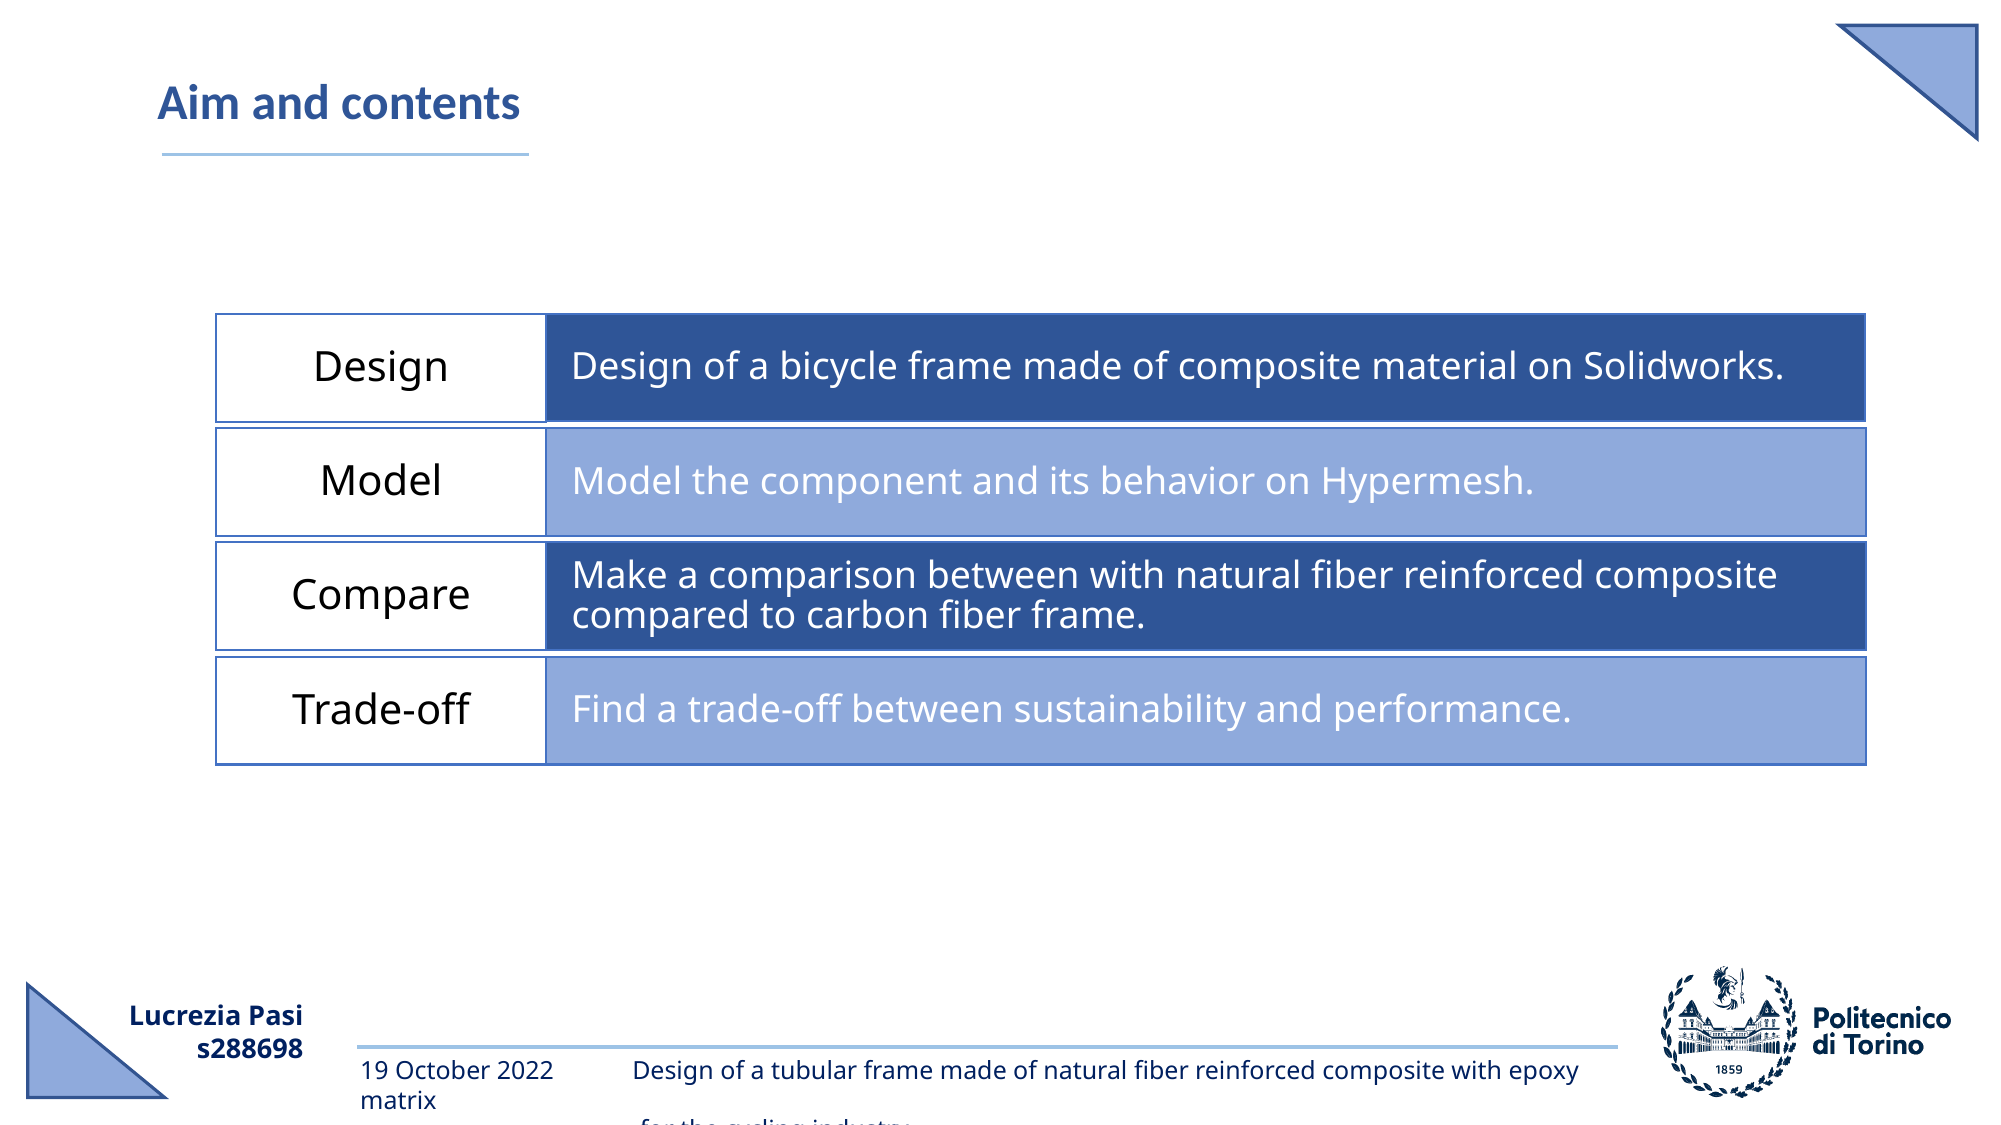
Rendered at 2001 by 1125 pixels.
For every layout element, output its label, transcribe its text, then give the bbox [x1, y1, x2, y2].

text_box [1837, 24, 1978, 141]
text_box Aim and contents [142, 69, 573, 139]
picture [1661, 966, 1951, 1098]
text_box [215, 313, 1867, 765]
text_box [26, 982, 168, 1099]
text_box 19 October 2022 Design of a tubular frame made of natural fiber reinforced composite with epoxy matrix for the cycling industry [345, 1046, 1643, 1125]
text_box Lucrezia Pasi s288698 [114, 991, 318, 1072]
